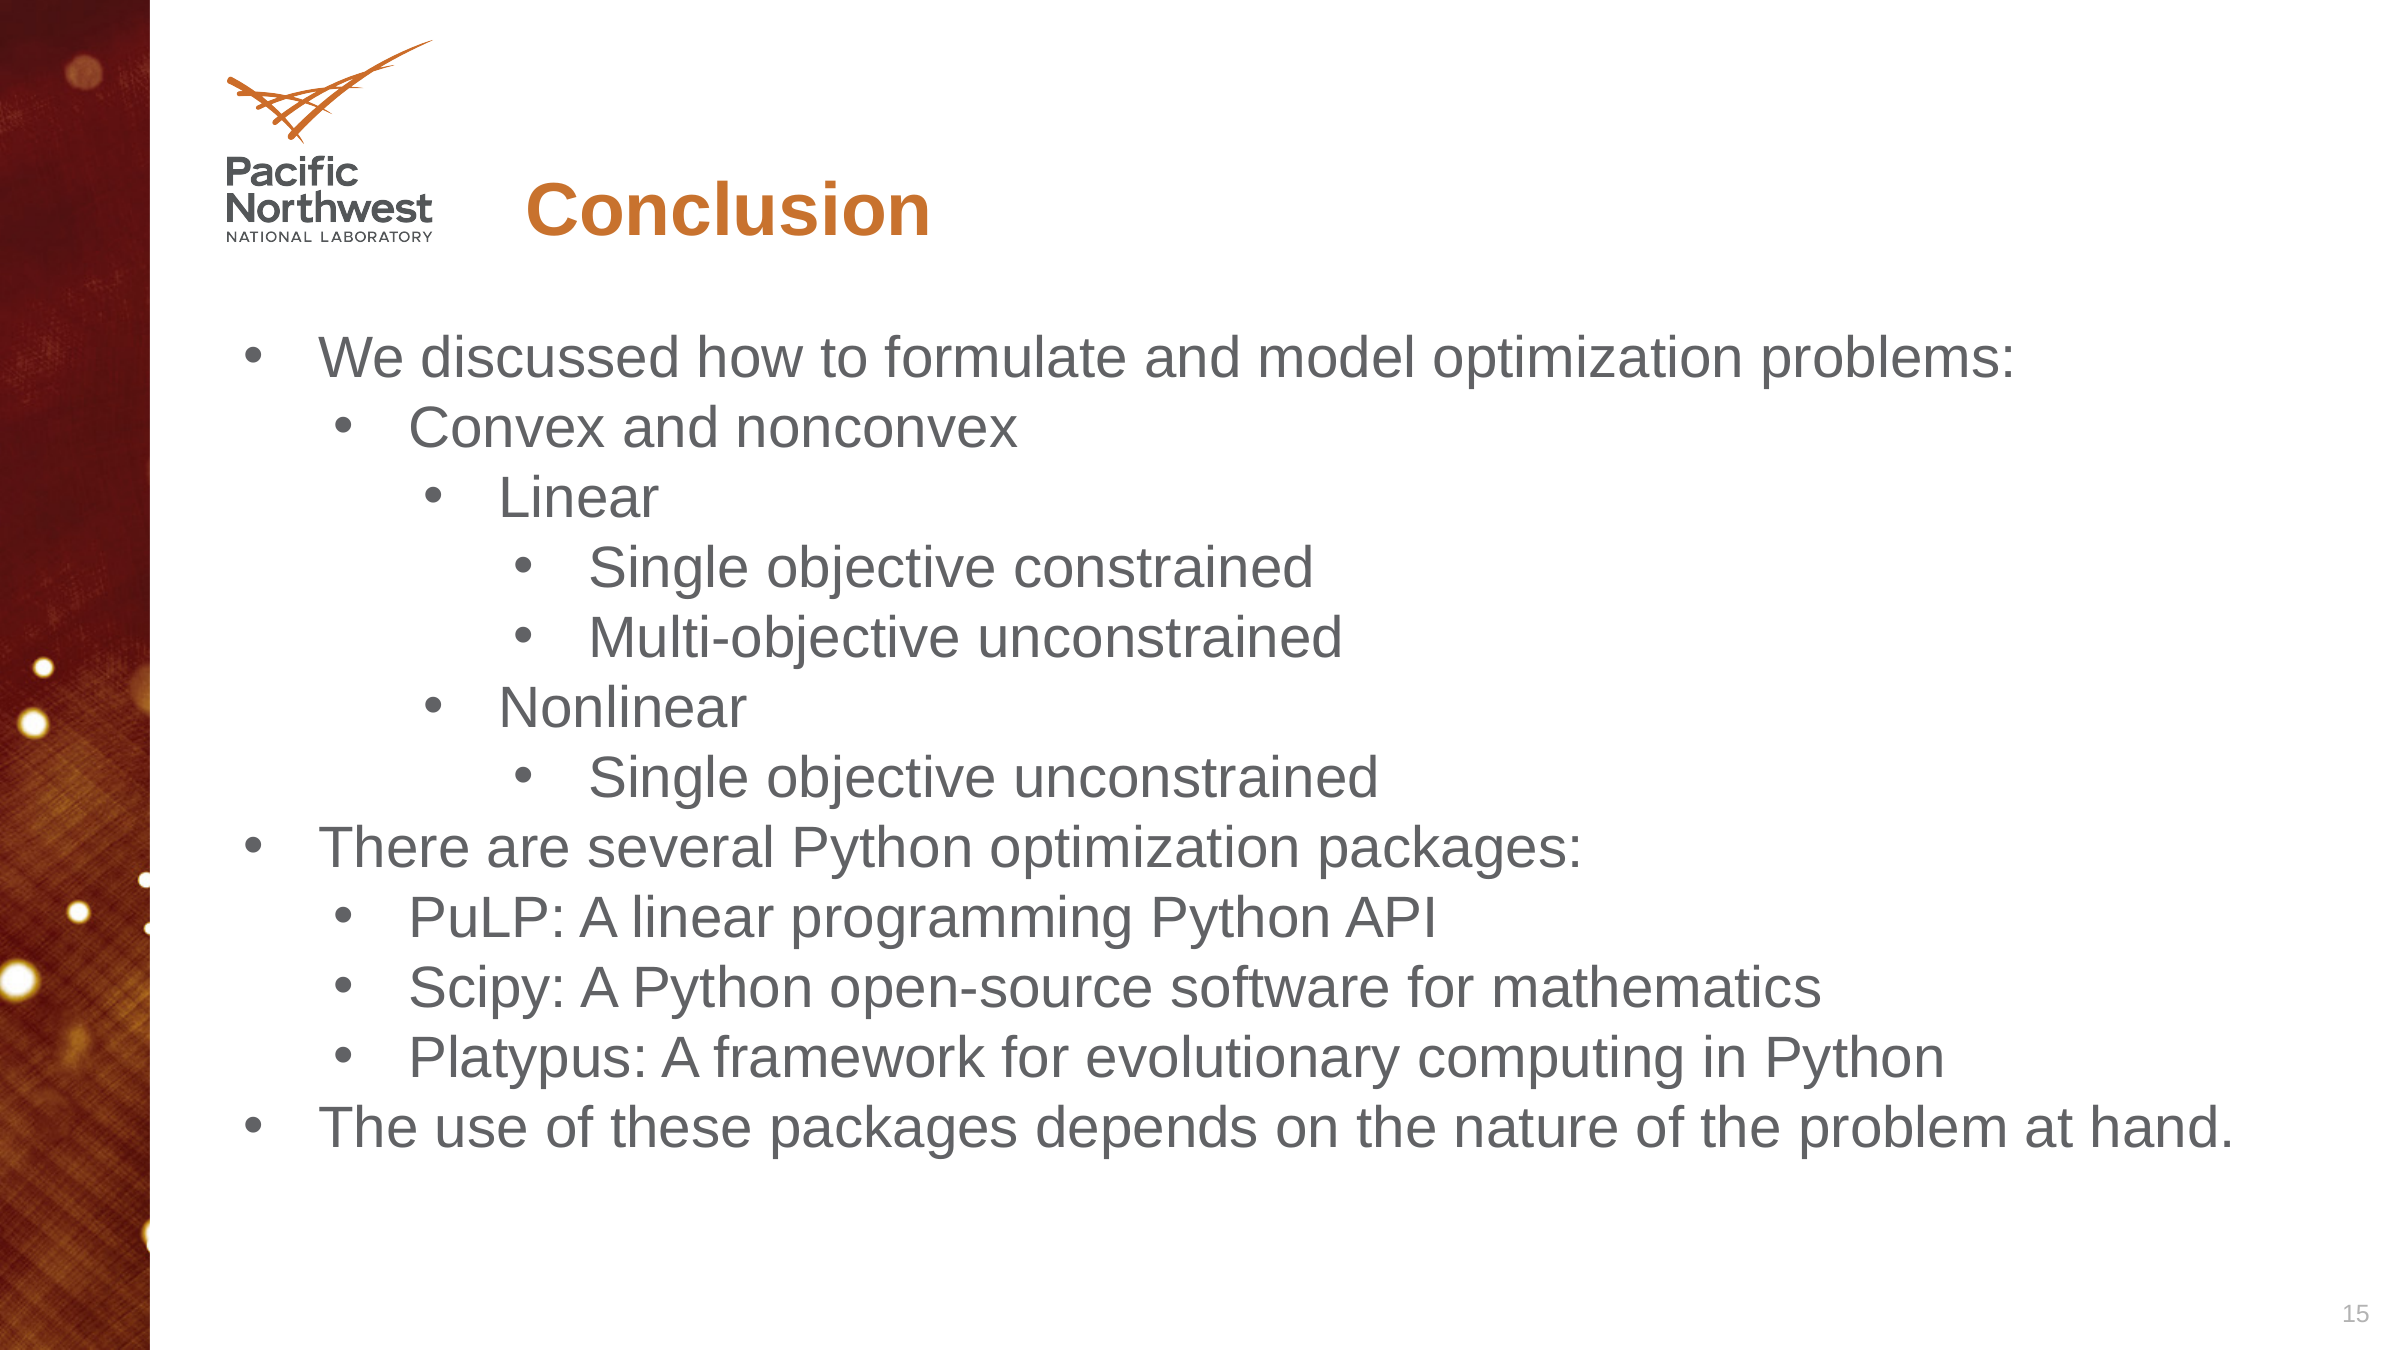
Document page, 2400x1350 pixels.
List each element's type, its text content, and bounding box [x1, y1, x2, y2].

picture [225, 38, 435, 244]
title Conclusion [525, 44, 2325, 260]
picture [0, 0, 149, 1350]
slide_number 15 [2295, 1275, 2370, 1350]
text_box We discussed how to formulate and model optimization problems: Convex and nonconvex Linear Single objective constrained Multi-objective unconstrained Nonlinear Single objective unconstrained There are several Python optimization packages: PuLP: A linear programming Python API Scipy: A Python open-source software for mathematics Platypus: A framework for evolutionary computing in Python The use of these packages depends on the nature of the problem at hand. [228, 312, 2296, 1167]
